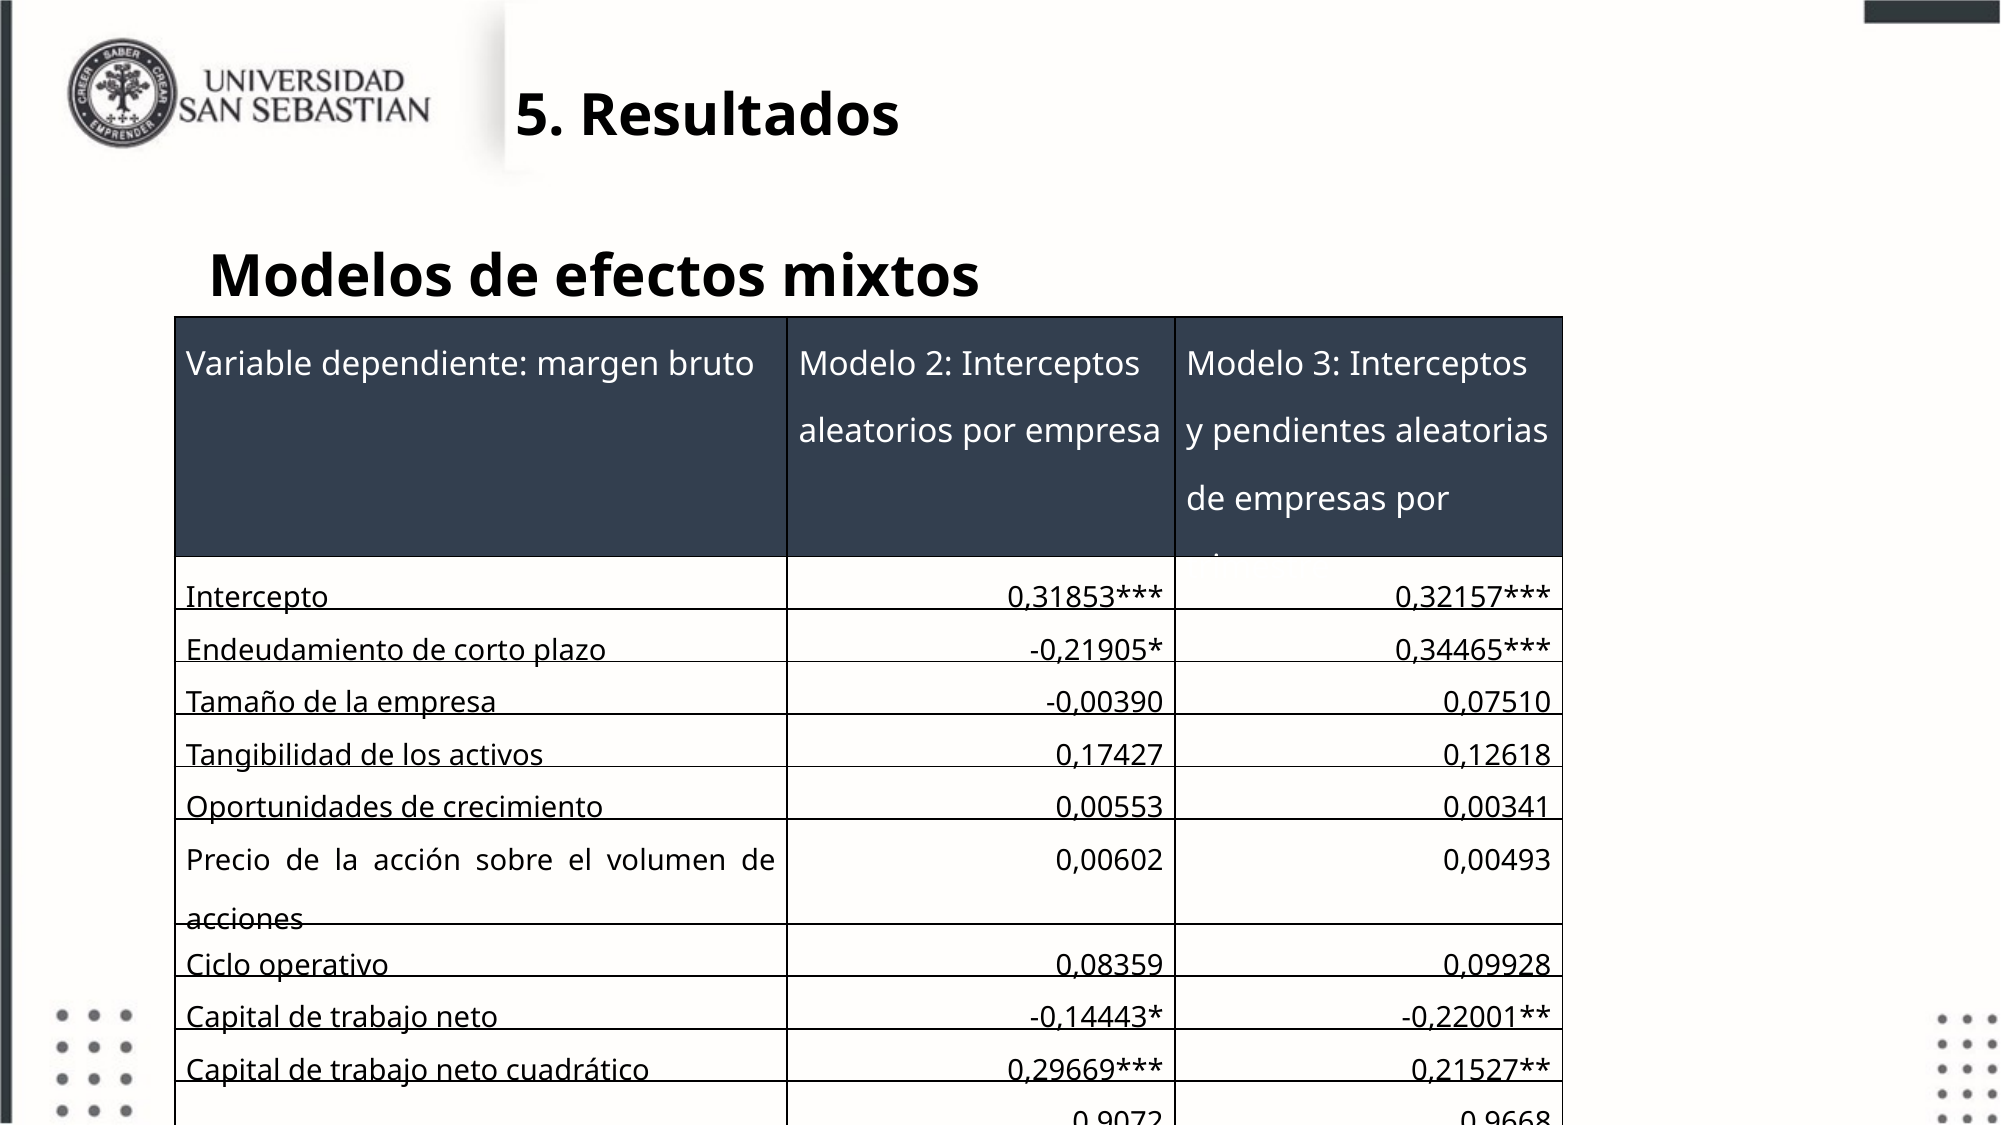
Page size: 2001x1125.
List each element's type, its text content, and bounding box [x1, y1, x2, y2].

picture [260, 915, 268, 923]
picture [788, 820, 1174, 923]
picture [287, 593, 296, 605]
picture [225, 1013, 234, 1025]
picture [277, 915, 285, 920]
picture [788, 715, 1174, 766]
picture [1176, 925, 1562, 975]
picture [241, 915, 250, 923]
picture [788, 557, 1174, 608]
picture [238, 751, 247, 763]
picture [262, 961, 271, 973]
picture [1100, 965, 1109, 973]
picture [176, 1030, 786, 1080]
picture [788, 662, 1174, 713]
picture [208, 1072, 215, 1078]
picture [176, 1082, 786, 1125]
picture [538, 646, 547, 658]
picture [1076, 1113, 1085, 1125]
picture [788, 1030, 1174, 1080]
picture [1505, 956, 1514, 965]
picture [1150, 956, 1159, 965]
picture [1101, 956, 1108, 963]
picture [176, 715, 786, 766]
picture [484, 1066, 493, 1078]
picture [1176, 662, 1562, 713]
picture [1011, 1061, 1020, 1078]
picture [1084, 956, 1093, 973]
picture [1102, 1061, 1111, 1070]
picture [1176, 715, 1562, 766]
picture [1086, 1069, 1095, 1078]
picture [1059, 956, 1068, 973]
picture [0, 0, 2001, 1125]
picture [310, 1066, 318, 1071]
picture [176, 820, 786, 923]
picture [1176, 557, 1562, 608]
picture [1176, 977, 1562, 1028]
picture [237, 961, 246, 973]
picture [326, 967, 333, 973]
picture [1176, 1082, 1562, 1125]
picture [541, 1072, 548, 1078]
picture [176, 662, 786, 713]
picture [1447, 956, 1456, 973]
picture [1117, 1113, 1126, 1125]
picture [1052, 1061, 1061, 1070]
picture [260, 1072, 267, 1078]
picture [225, 1066, 234, 1078]
picture [176, 767, 786, 818]
picture [788, 767, 1174, 818]
picture [281, 961, 290, 973]
picture [1176, 767, 1562, 818]
picture [1539, 1113, 1546, 1120]
picture [390, 1072, 397, 1078]
picture [213, 803, 222, 815]
picture [176, 557, 786, 608]
picture [1539, 956, 1546, 963]
picture [788, 925, 1174, 975]
picture [788, 610, 1174, 661]
picture [1176, 820, 1562, 923]
picture [1176, 1030, 1562, 1080]
picture [1464, 1113, 1473, 1125]
text_box 5. Resultados [500, 69, 2000, 155]
picture [356, 1072, 363, 1078]
picture [176, 925, 786, 975]
picture [375, 961, 384, 973]
picture [298, 961, 306, 966]
picture [587, 1072, 594, 1078]
picture [1471, 956, 1480, 973]
picture [1488, 1113, 1497, 1122]
picture [425, 698, 434, 710]
picture [788, 977, 1174, 1028]
picture [1100, 1113, 1109, 1122]
picture [414, 1066, 423, 1078]
picture [1488, 956, 1497, 965]
picture [292, 1066, 301, 1078]
picture [1176, 610, 1562, 661]
picture [176, 977, 786, 1028]
picture [1069, 1069, 1078, 1078]
text_box Modelos de efectos mixtos [193, 230, 1614, 316]
picture [457, 1066, 465, 1071]
picture [788, 1082, 1174, 1125]
picture [440, 1066, 448, 1080]
picture [636, 1066, 645, 1078]
picture [1415, 1061, 1424, 1078]
picture [373, 1066, 382, 1078]
picture [176, 610, 786, 661]
picture [558, 1066, 567, 1078]
picture [1538, 965, 1547, 973]
